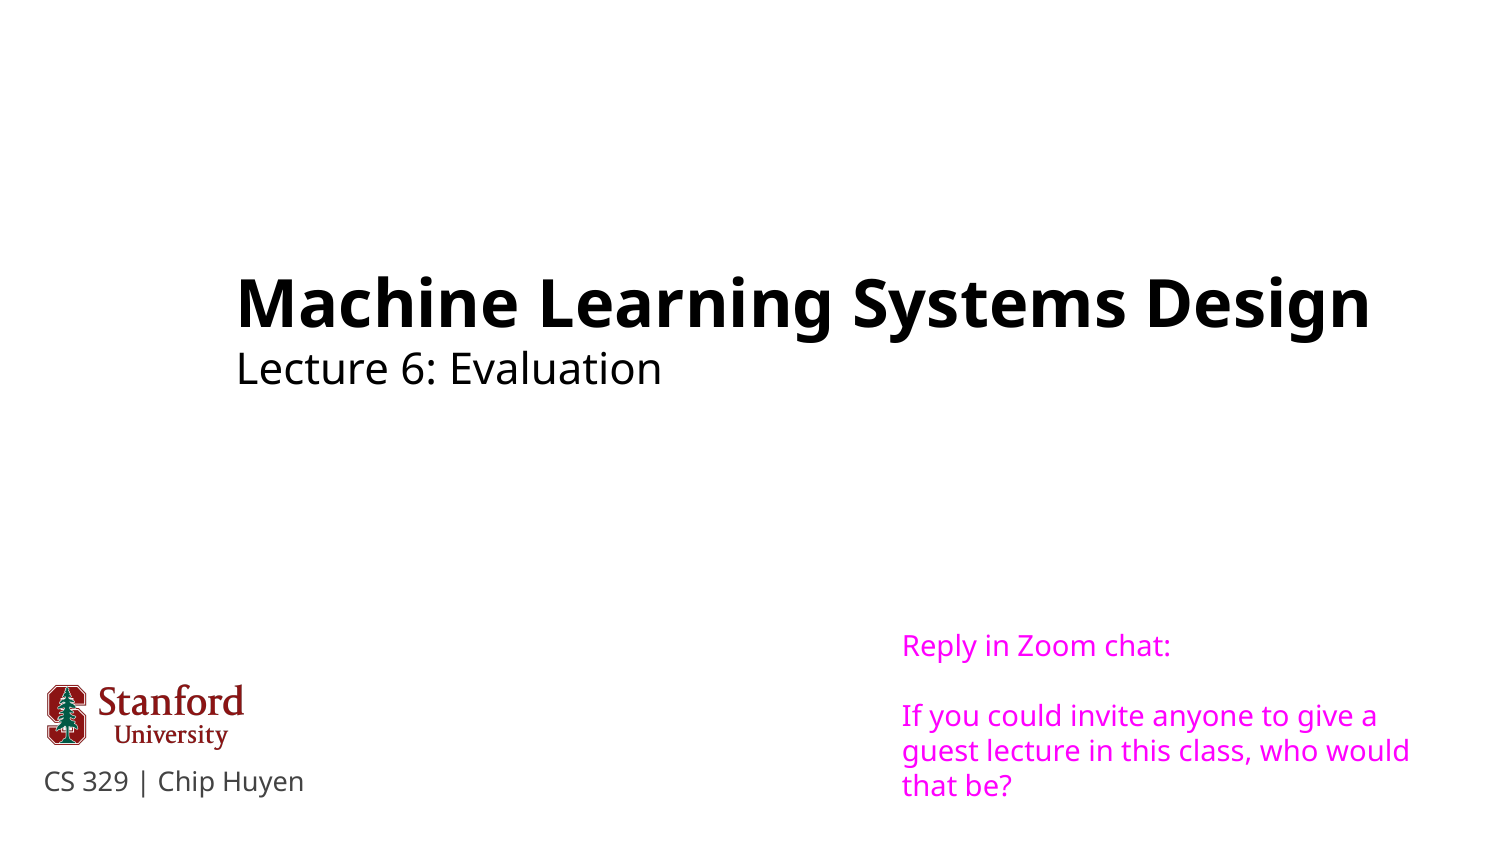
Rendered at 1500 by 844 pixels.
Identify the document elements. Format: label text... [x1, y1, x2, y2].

text_box Machine Learning Systems Design Lecture 6: Evaluation [220, 245, 1390, 450]
text_box Reply in Zoom chat: If you could invite anyone to give a guest lecture in this class, who would that be? [886, 612, 1466, 802]
text_box CS 329 | Chip Huyen [28, 749, 521, 814]
picture [46, 684, 245, 750]
